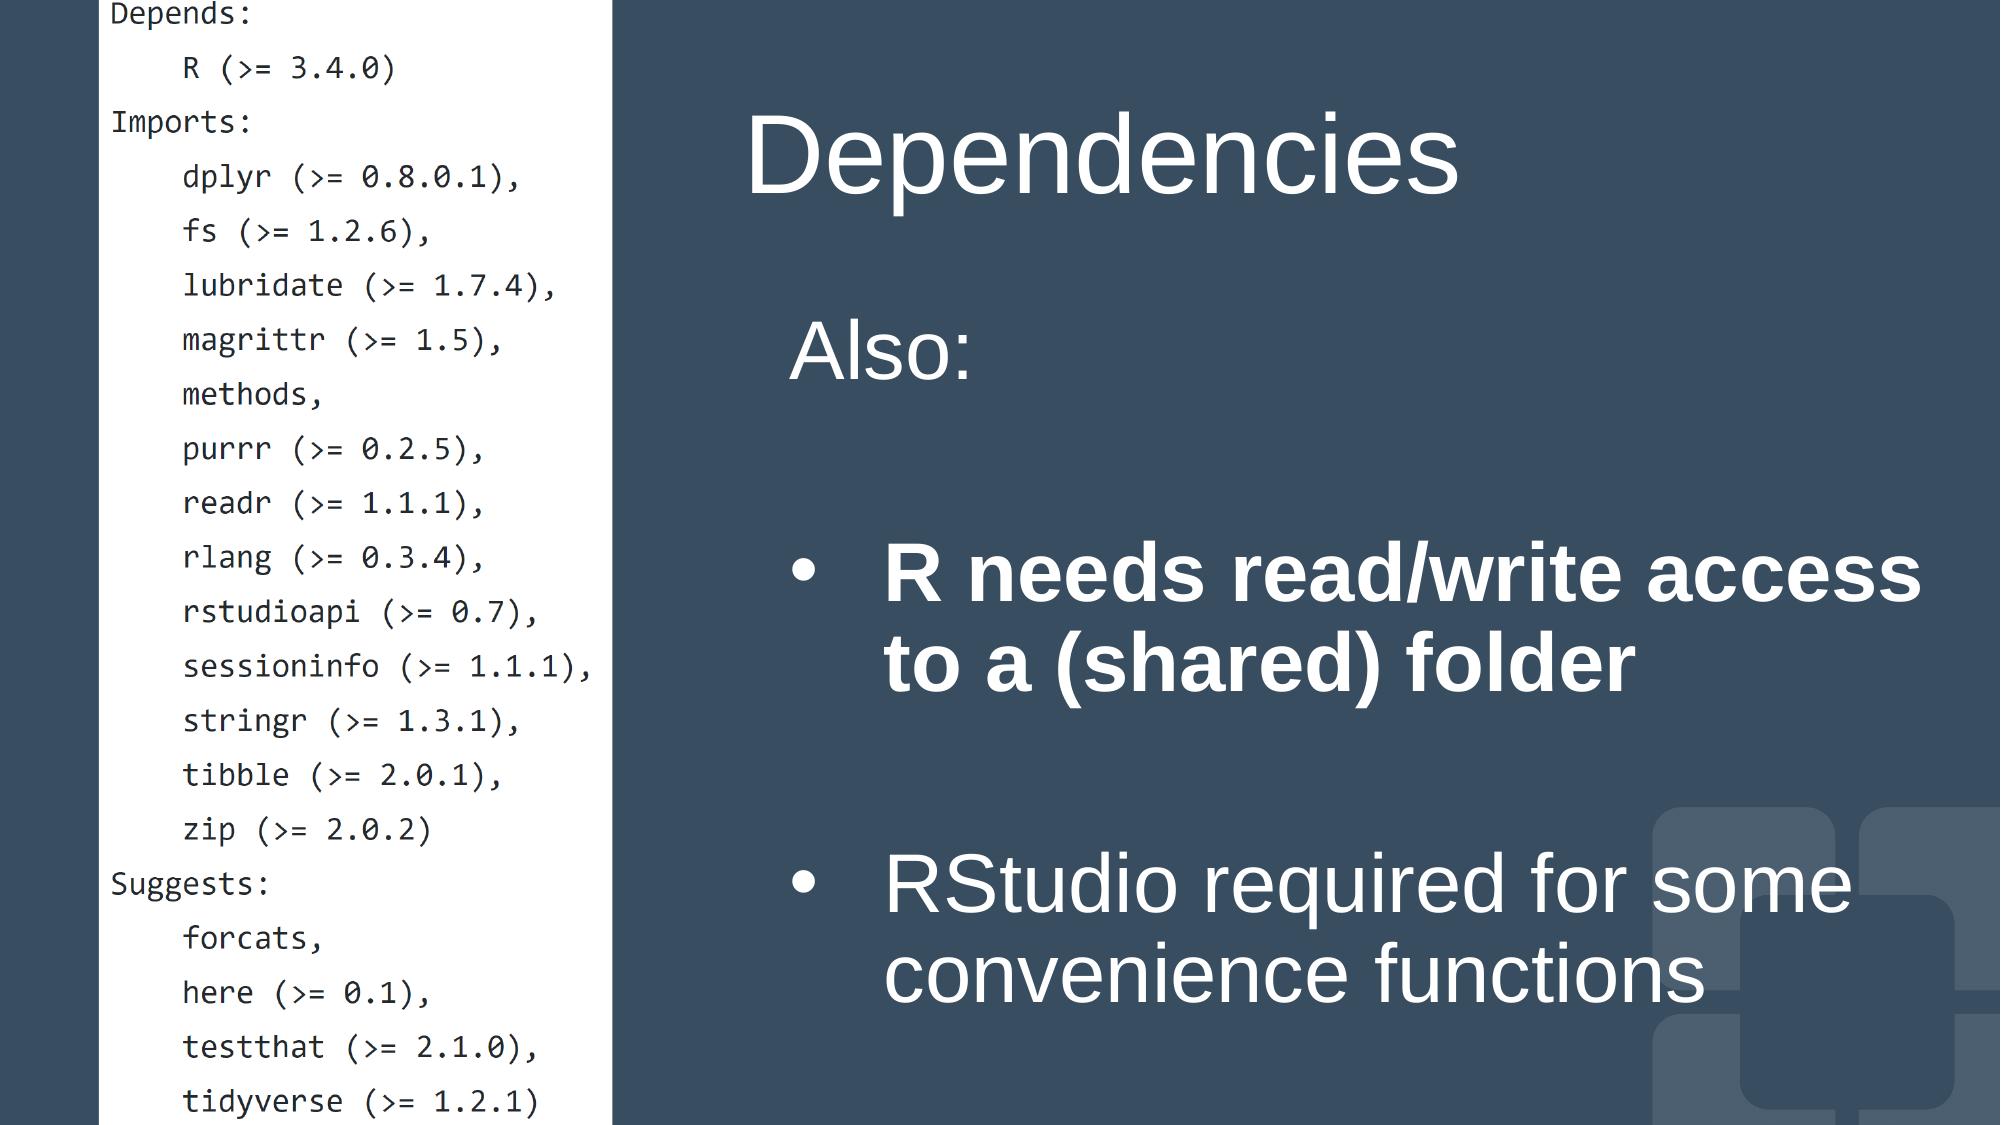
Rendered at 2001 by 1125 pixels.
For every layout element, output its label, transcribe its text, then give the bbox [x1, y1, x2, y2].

picture [98, 0, 613, 1125]
title Dependencies [613, 37, 1638, 225]
picture [1652, 807, 2001, 1125]
list Also: R needs read/write access to a (shared) folder RStudio required for some convenience functions [774, 299, 1950, 976]
